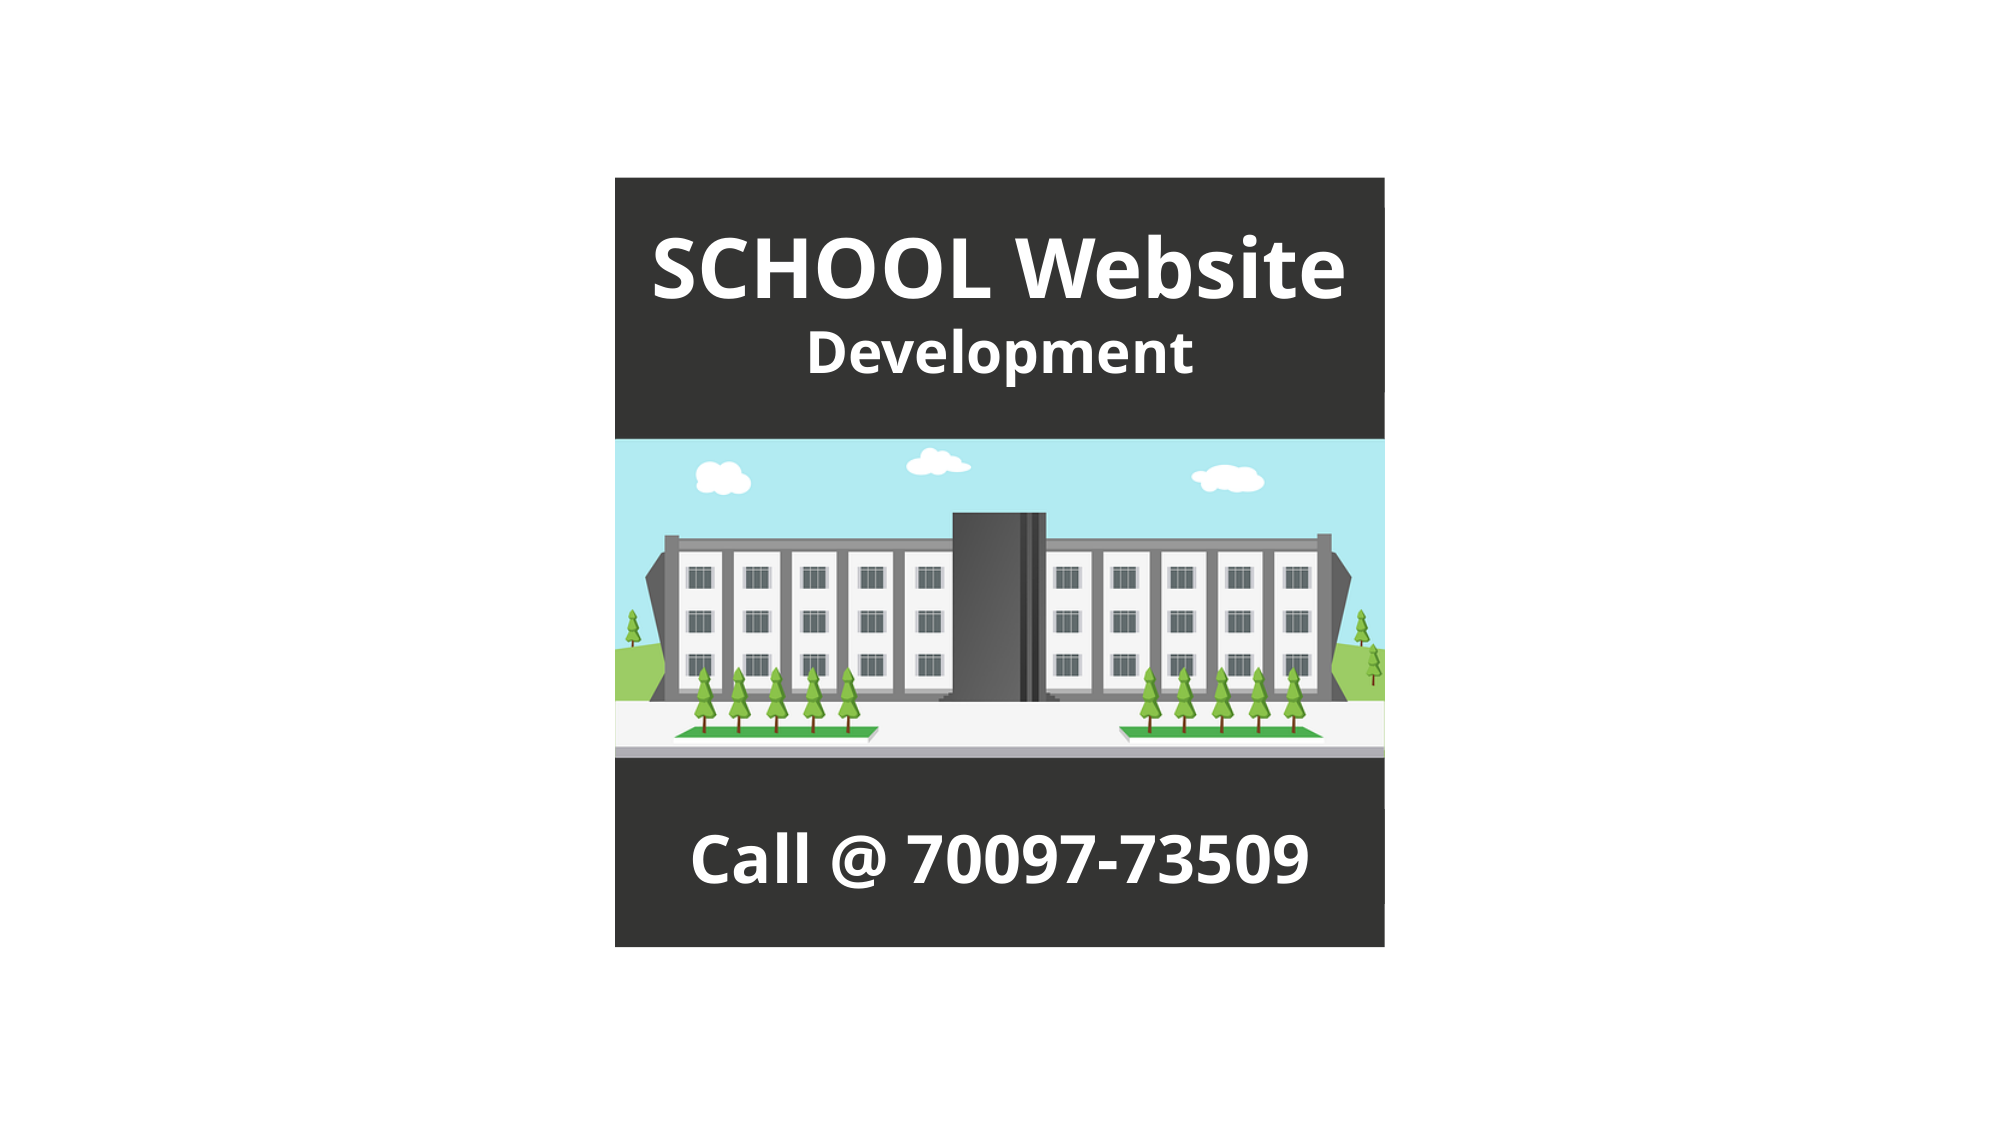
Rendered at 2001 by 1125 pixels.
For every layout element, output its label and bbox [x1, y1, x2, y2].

text_box [615, 177, 1385, 948]
